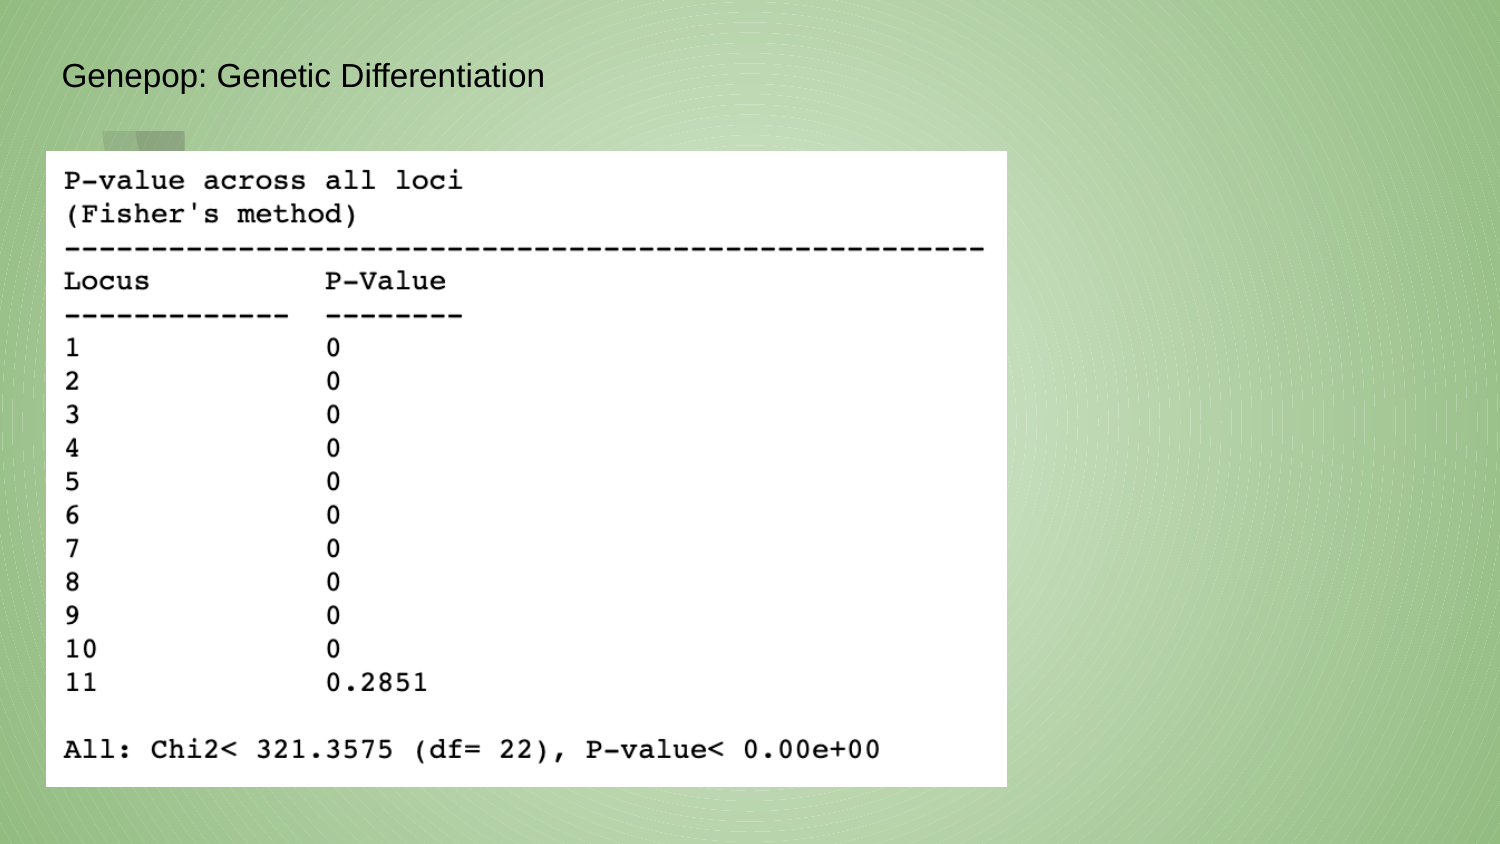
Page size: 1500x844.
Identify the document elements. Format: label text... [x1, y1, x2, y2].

text_box Genepop: Genetic Differentiation [46, 39, 887, 117]
picture [46, 151, 1007, 787]
